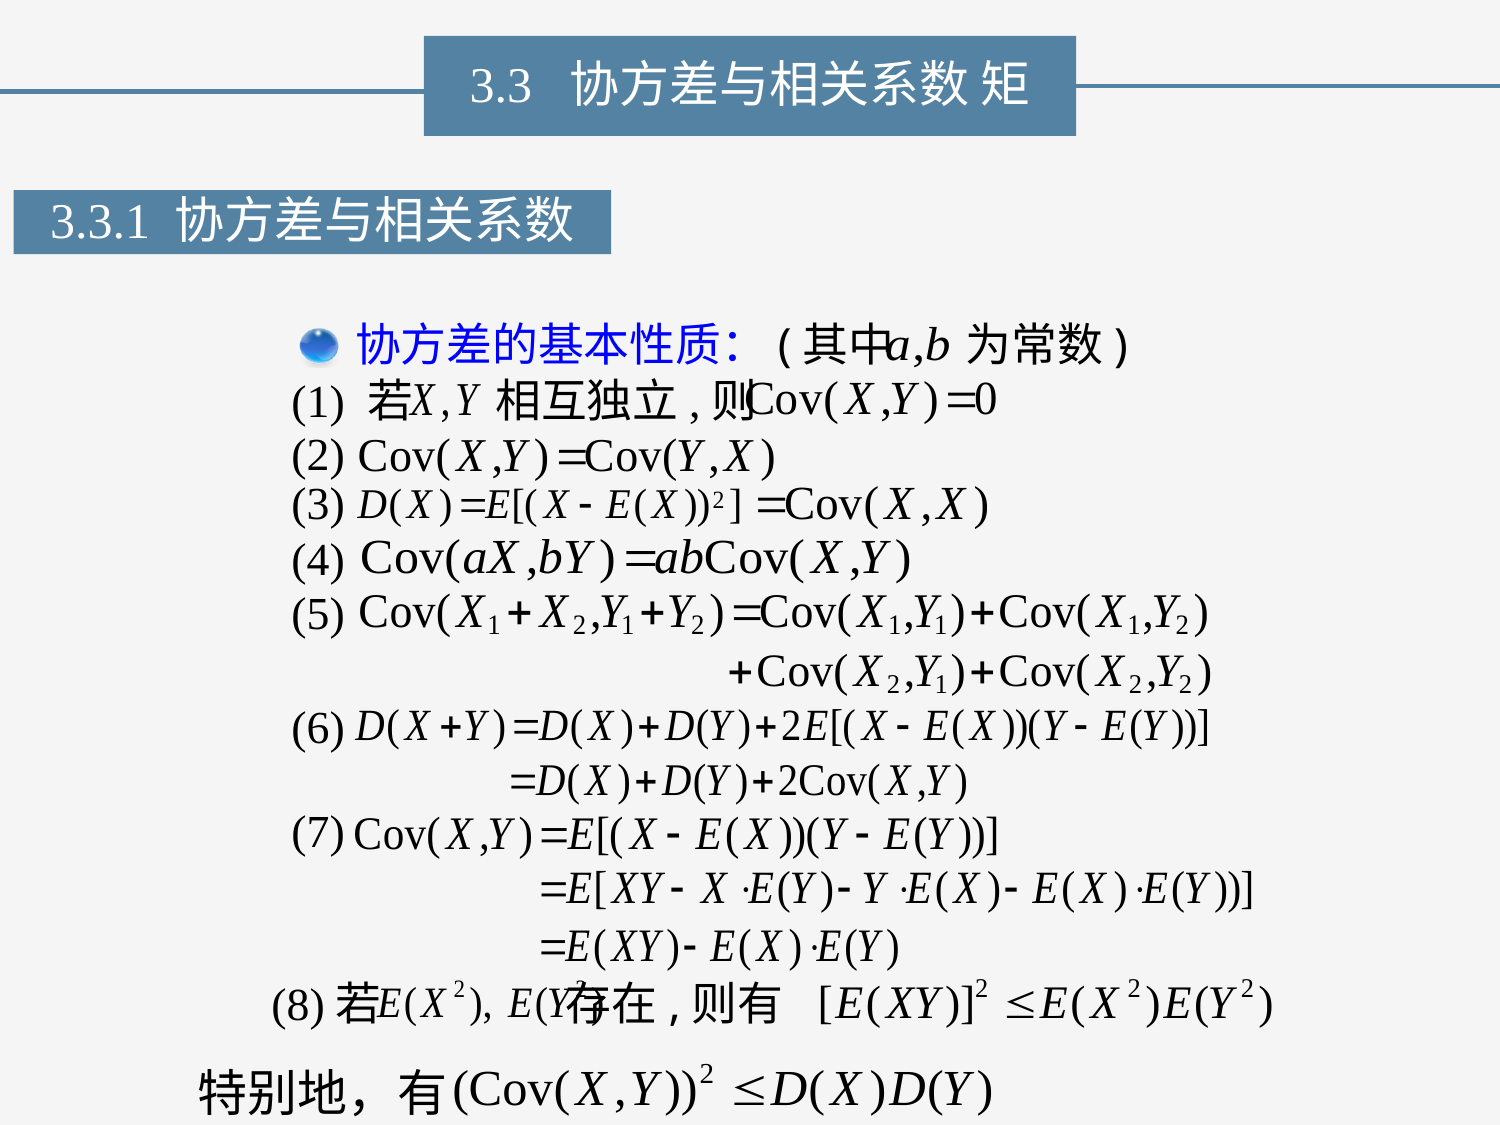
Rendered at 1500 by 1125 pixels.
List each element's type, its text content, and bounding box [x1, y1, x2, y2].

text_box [276, 537, 920, 576]
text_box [530, 861, 1264, 924]
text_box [501, 753, 974, 794]
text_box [276, 794, 1007, 869]
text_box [297, 308, 1161, 379]
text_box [276, 466, 748, 537]
text_box 3.3 协方差与相关系数 矩 [423, 35, 1077, 136]
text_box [746, 476, 997, 540]
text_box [276, 576, 1216, 648]
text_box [256, 967, 1284, 1038]
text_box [530, 918, 908, 967]
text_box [276, 690, 1218, 762]
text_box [276, 363, 1004, 435]
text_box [276, 417, 786, 476]
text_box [445, 1051, 1004, 1125]
text_box 特别地，有 [182, 1053, 445, 1125]
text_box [720, 640, 1222, 706]
text_box 3.3.1 协方差与相关系数 [13, 190, 612, 255]
